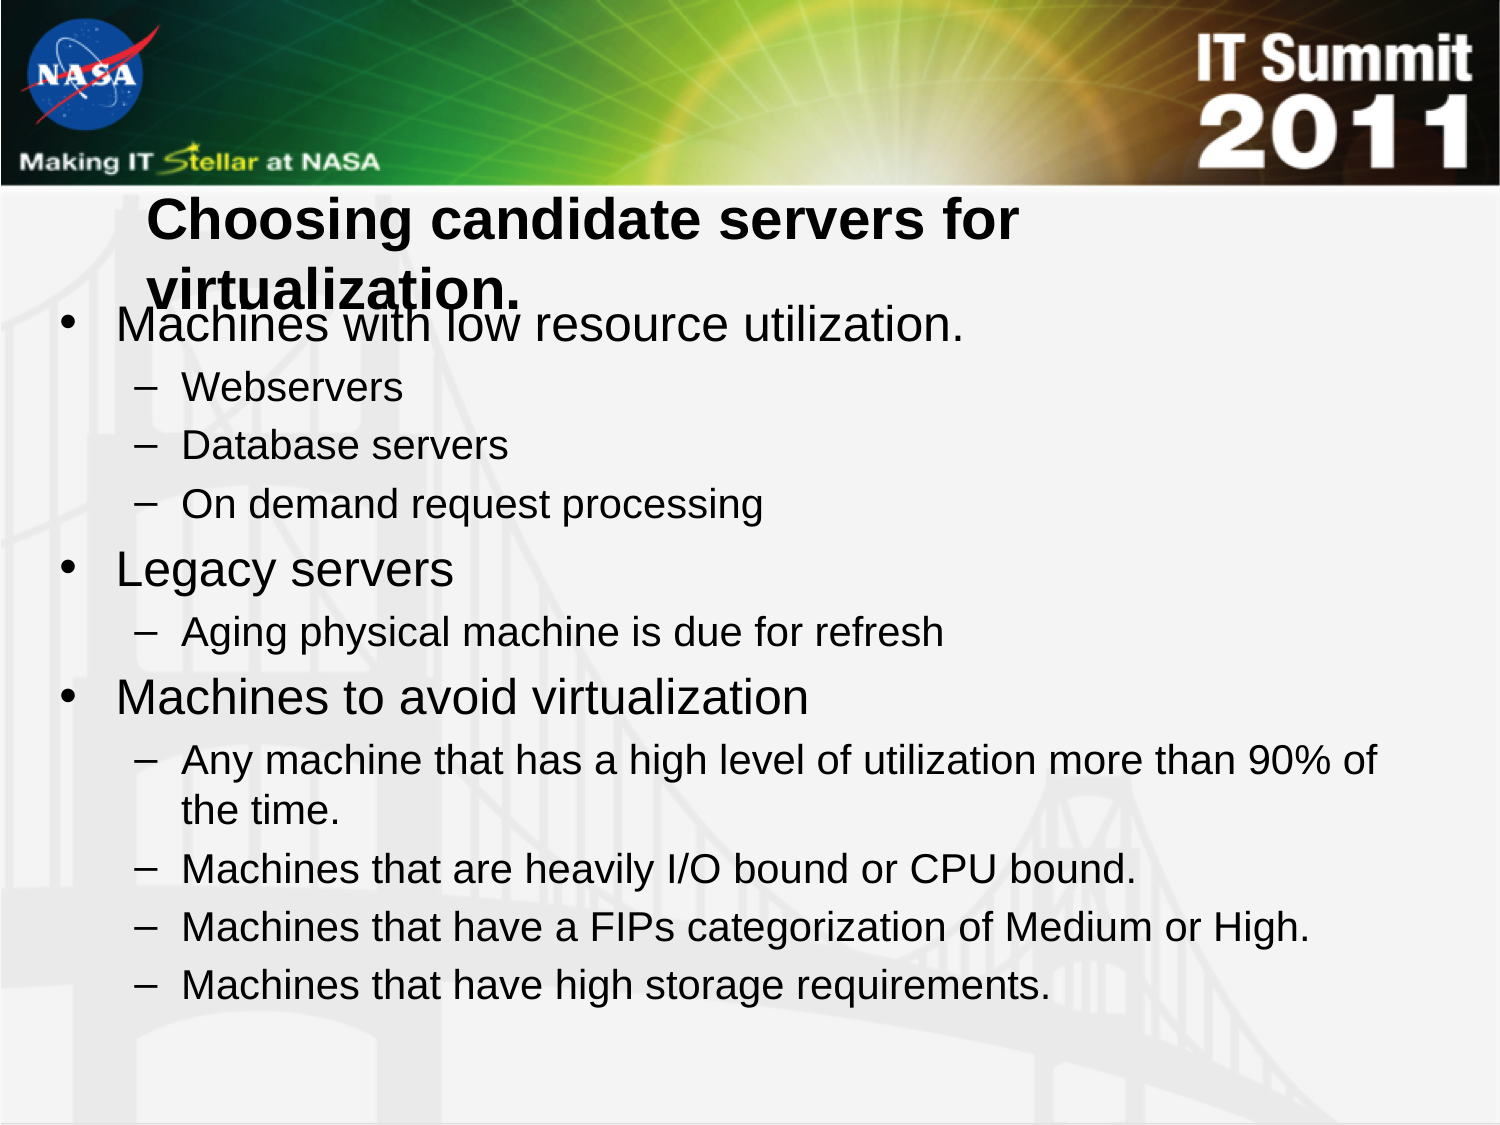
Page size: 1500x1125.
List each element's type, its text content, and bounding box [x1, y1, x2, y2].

list Machines with low resource utilization. Webservers Database servers On demand request processing Legacy servers Aging physical machine is due for refresh Machines to avoid virtualization Any machine that has a high level of utilization more than 90% of the time. Machines that are heavily I/O bound or CPU bound. Machines that have a FIPs categorization of Medium or High. Machines that have high storage requirements. [44, 284, 1395, 1027]
picture [0, 0, 1500, 189]
title Choosing candidate servers for virtualization. [75, 189, 1425, 313]
